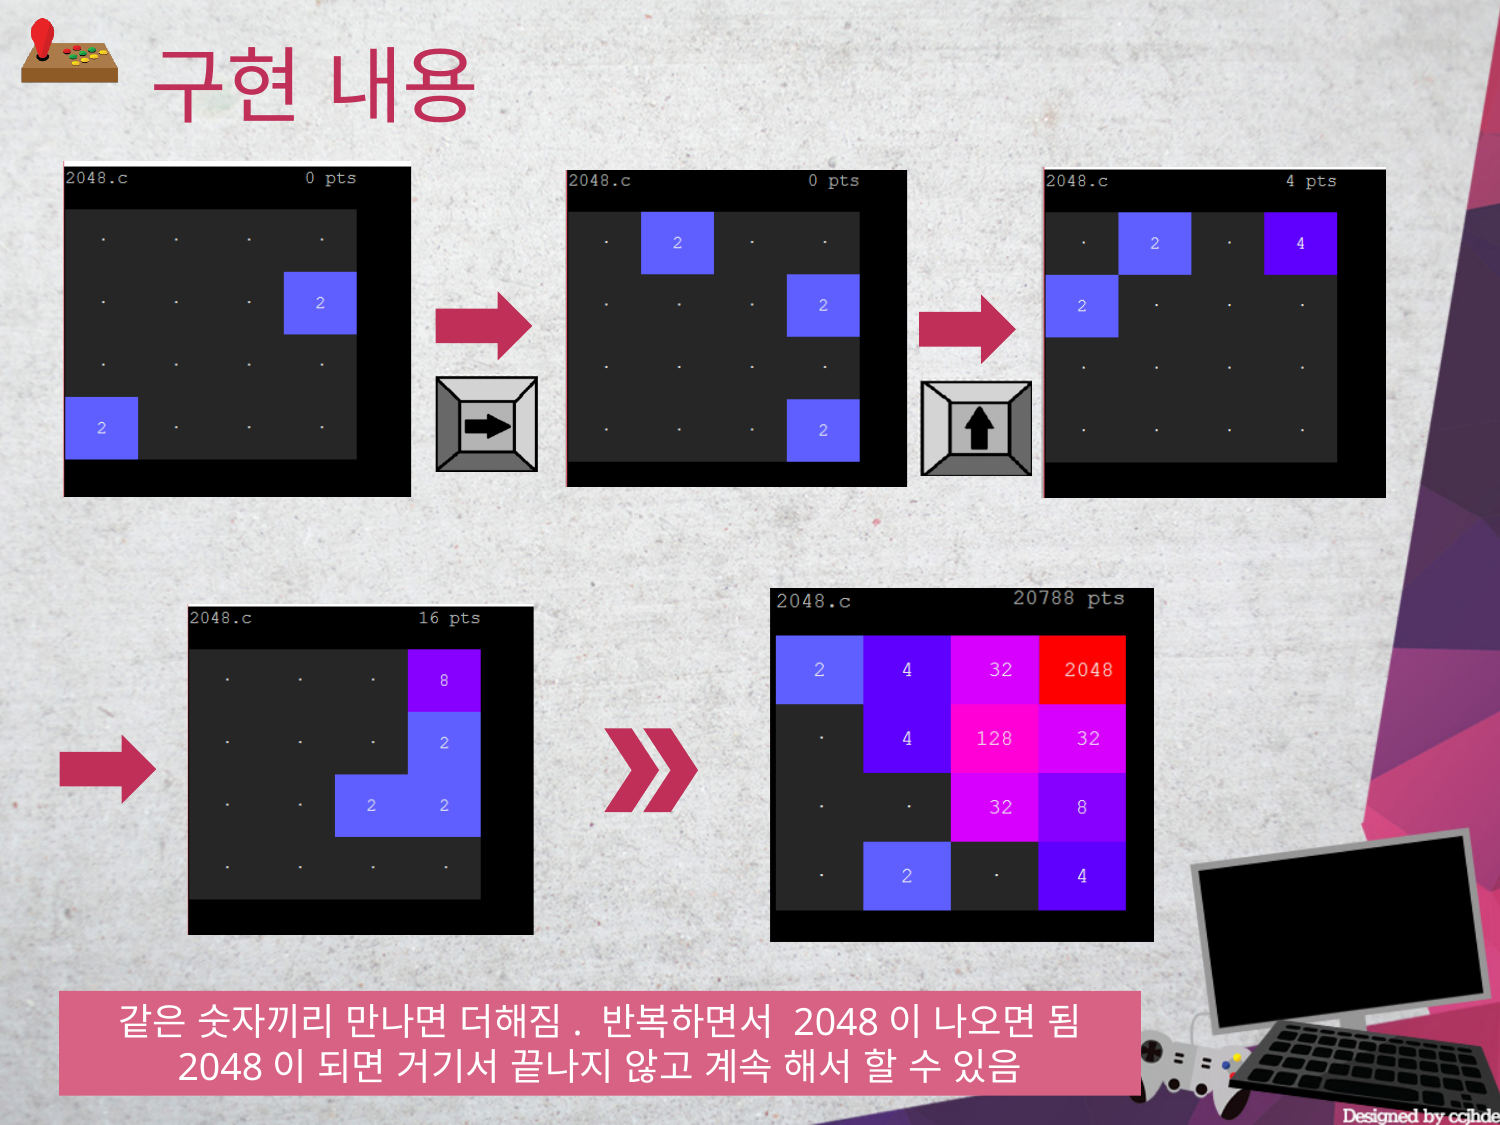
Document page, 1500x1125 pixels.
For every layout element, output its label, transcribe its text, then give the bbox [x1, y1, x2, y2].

text_box [58, 732, 158, 807]
text_box 같은 숫자끼리 만나면 더해짐. 반복하면서 2048이 나오면 됨 2048이 되면 거기서 끝나지 않고 계속 해서 할 수 있음 [59, 990, 1141, 1096]
picture [0, 0, 1500, 1125]
text_box 구현 내용 [135, 25, 495, 140]
text_box [602, 727, 661, 814]
text_box [918, 292, 1018, 367]
text_box [641, 727, 700, 814]
text_box [434, 288, 534, 363]
